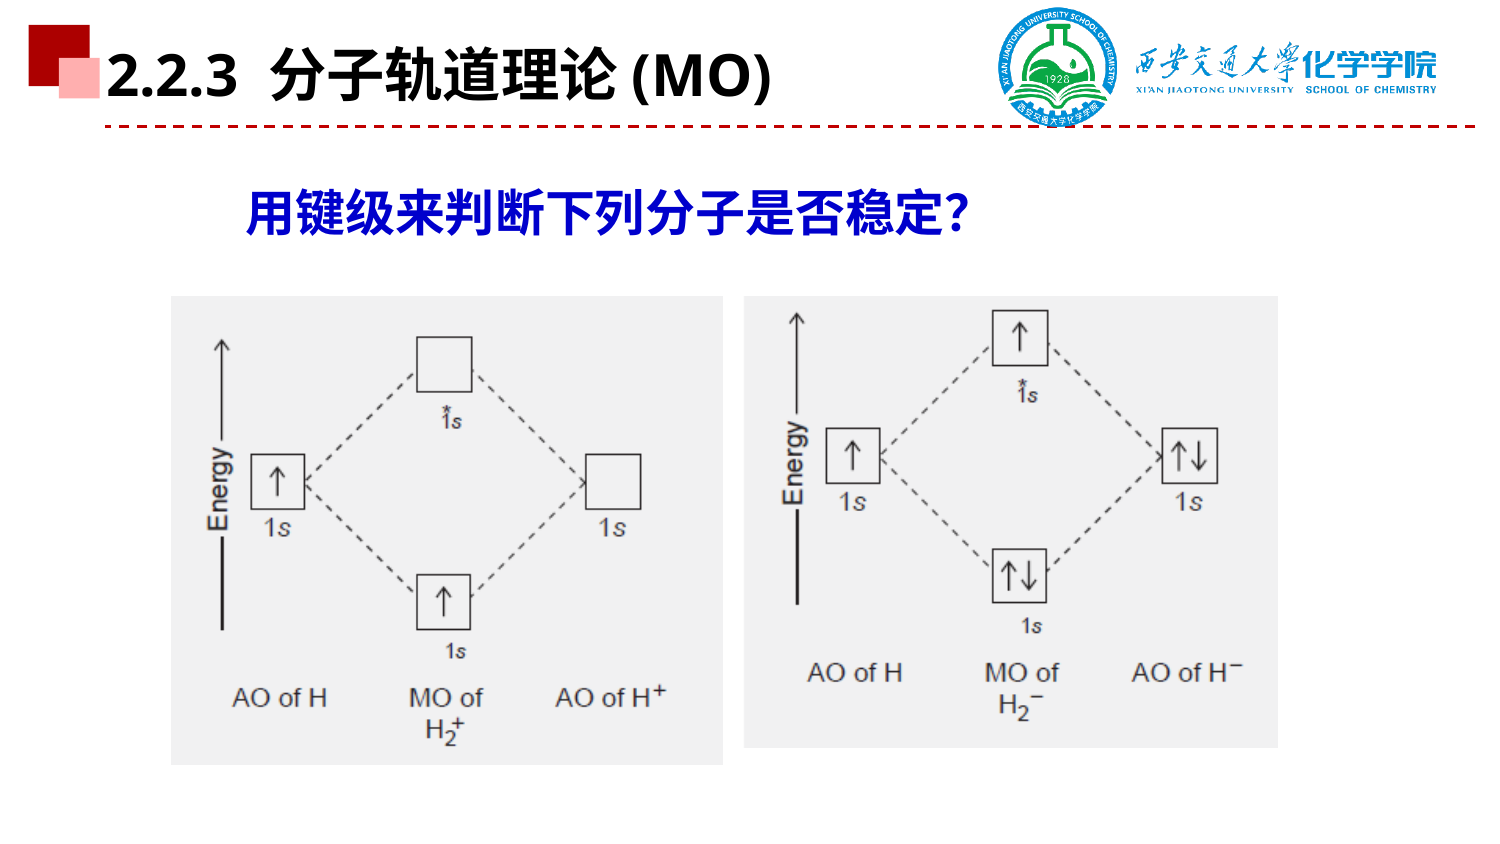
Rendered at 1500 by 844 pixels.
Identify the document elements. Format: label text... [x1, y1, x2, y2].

picture [170, 295, 723, 766]
picture [998, 7, 1436, 127]
picture [998, 7, 1049, 57]
picture [737, 295, 1278, 748]
text_box 2.2.3 分子轨道理论(MO) [91, 30, 904, 116]
text_box 用键级来判断下列分子是否稳定？ [230, 173, 1152, 281]
